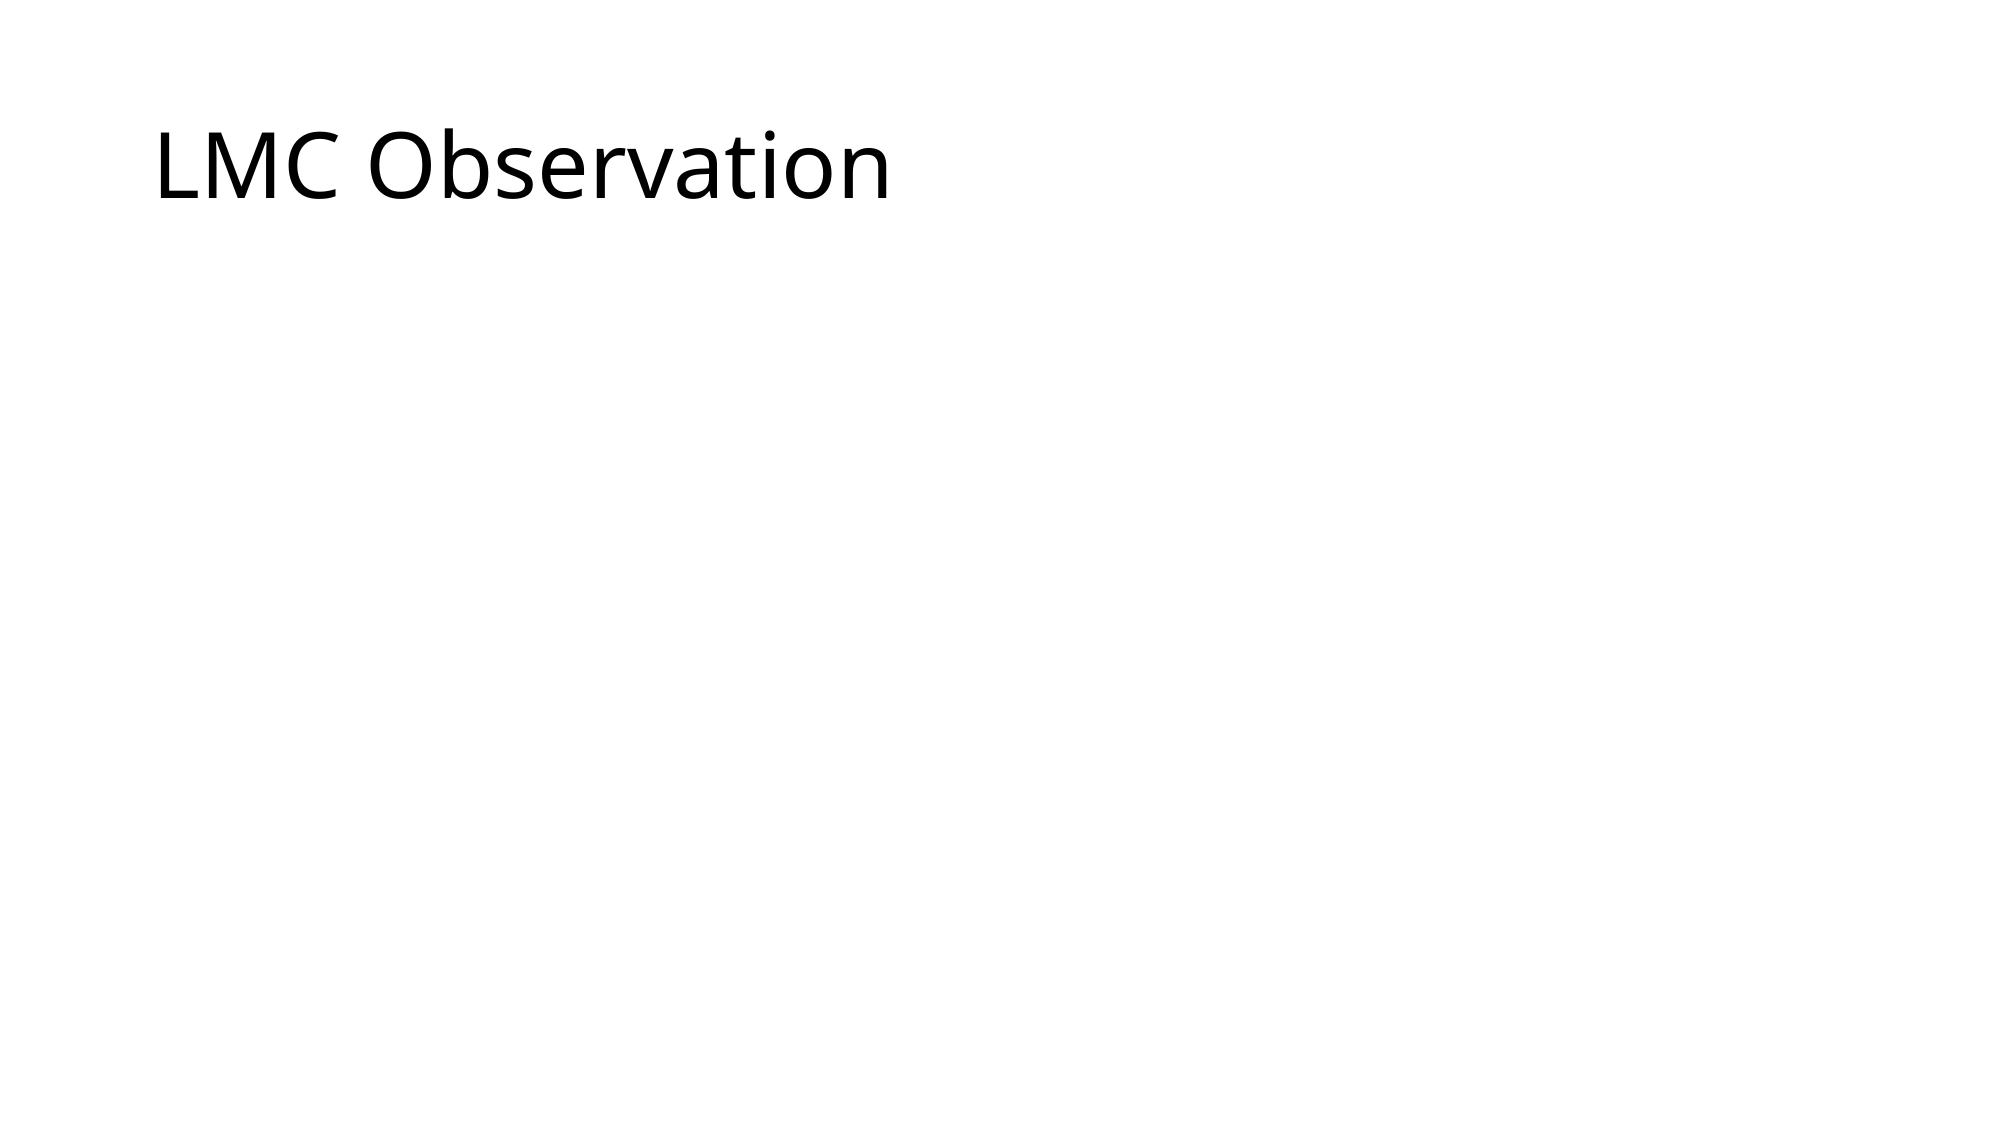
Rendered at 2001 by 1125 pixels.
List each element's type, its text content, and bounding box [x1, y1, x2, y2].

title LMC Observation [137, 59, 1863, 278]
